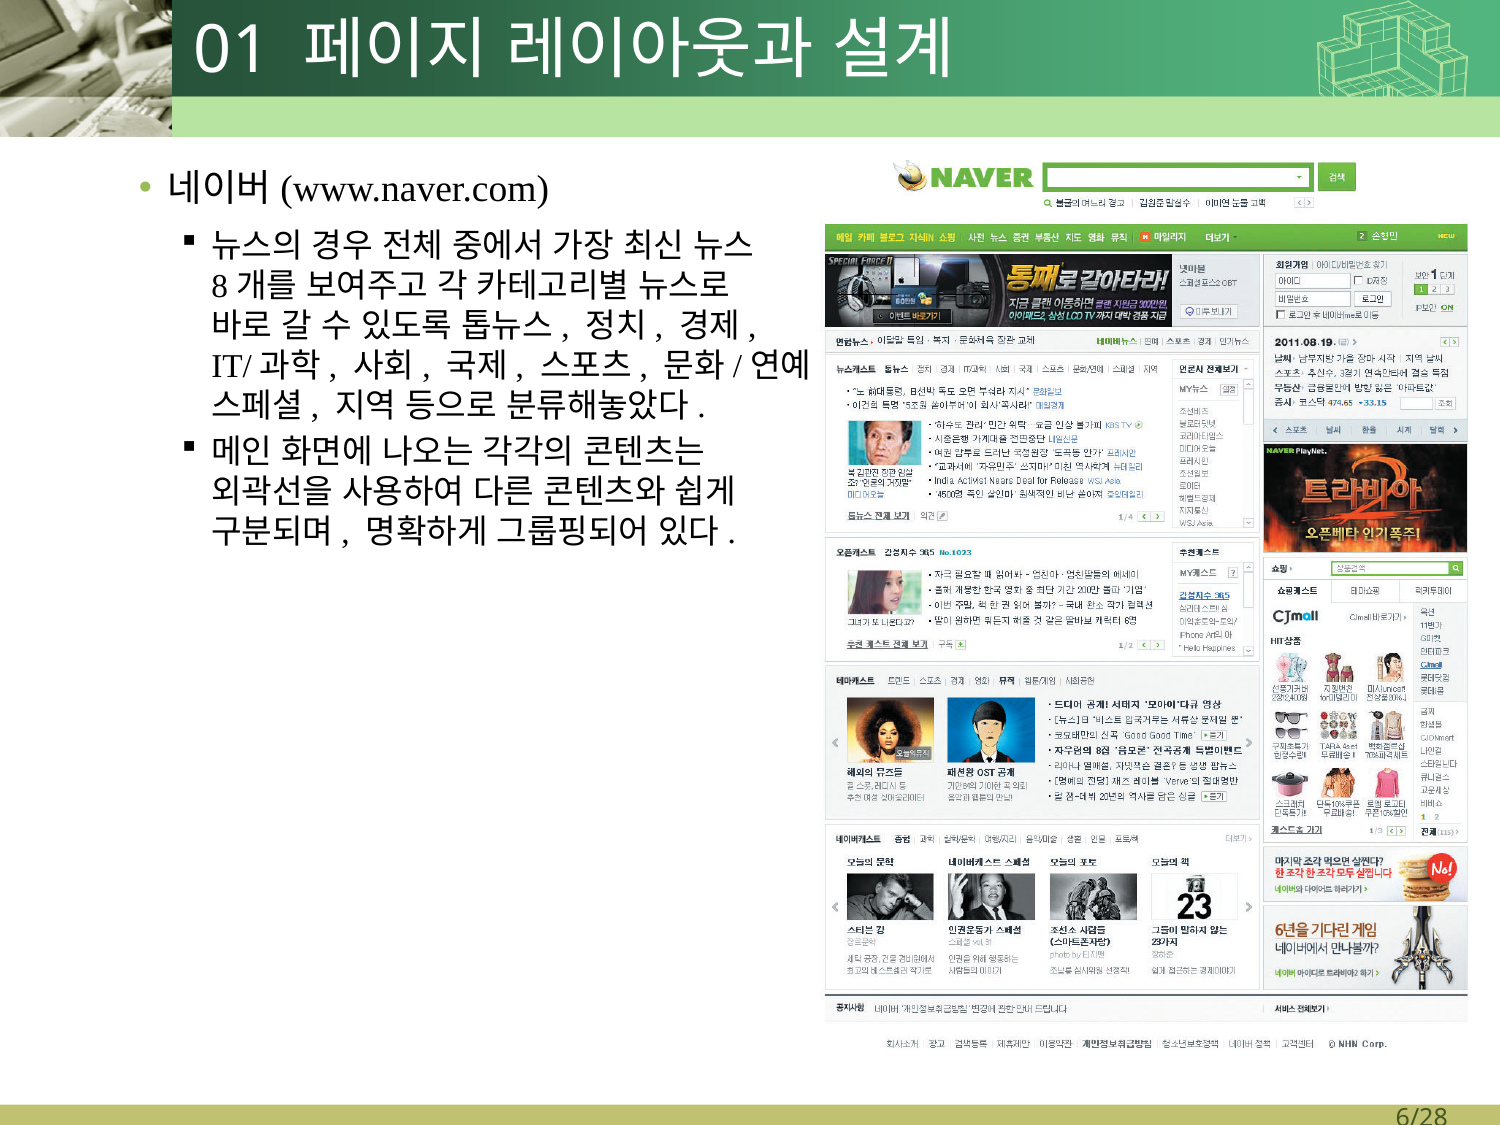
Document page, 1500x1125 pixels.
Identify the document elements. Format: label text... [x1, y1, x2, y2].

title 01 페이지 레이아웃과 설계 [178, 9, 1339, 82]
picture [0, 0, 1500, 151]
picture [820, 160, 1476, 1057]
list 네이버(www.naver.com) 뉴스의 경우 전체 중에서 가장 최신 뉴스 8개를 보여주고 각 카테고리별 뉴스로 바로 갈 수 있도록 톱뉴스, 정치, 경제, IT/과학, 사회, 국제, 스포츠, 문화/연예, 스페셜, 지역 등으로 분류해놓았다. 메인 화면에 나오는 각각의 콘텐츠는 외곽선을 사용하여 다른 콘텐츠와 쉽게 구분되며, 명확하게 그룹핑되어 있다. [35, 152, 1465, 1079]
